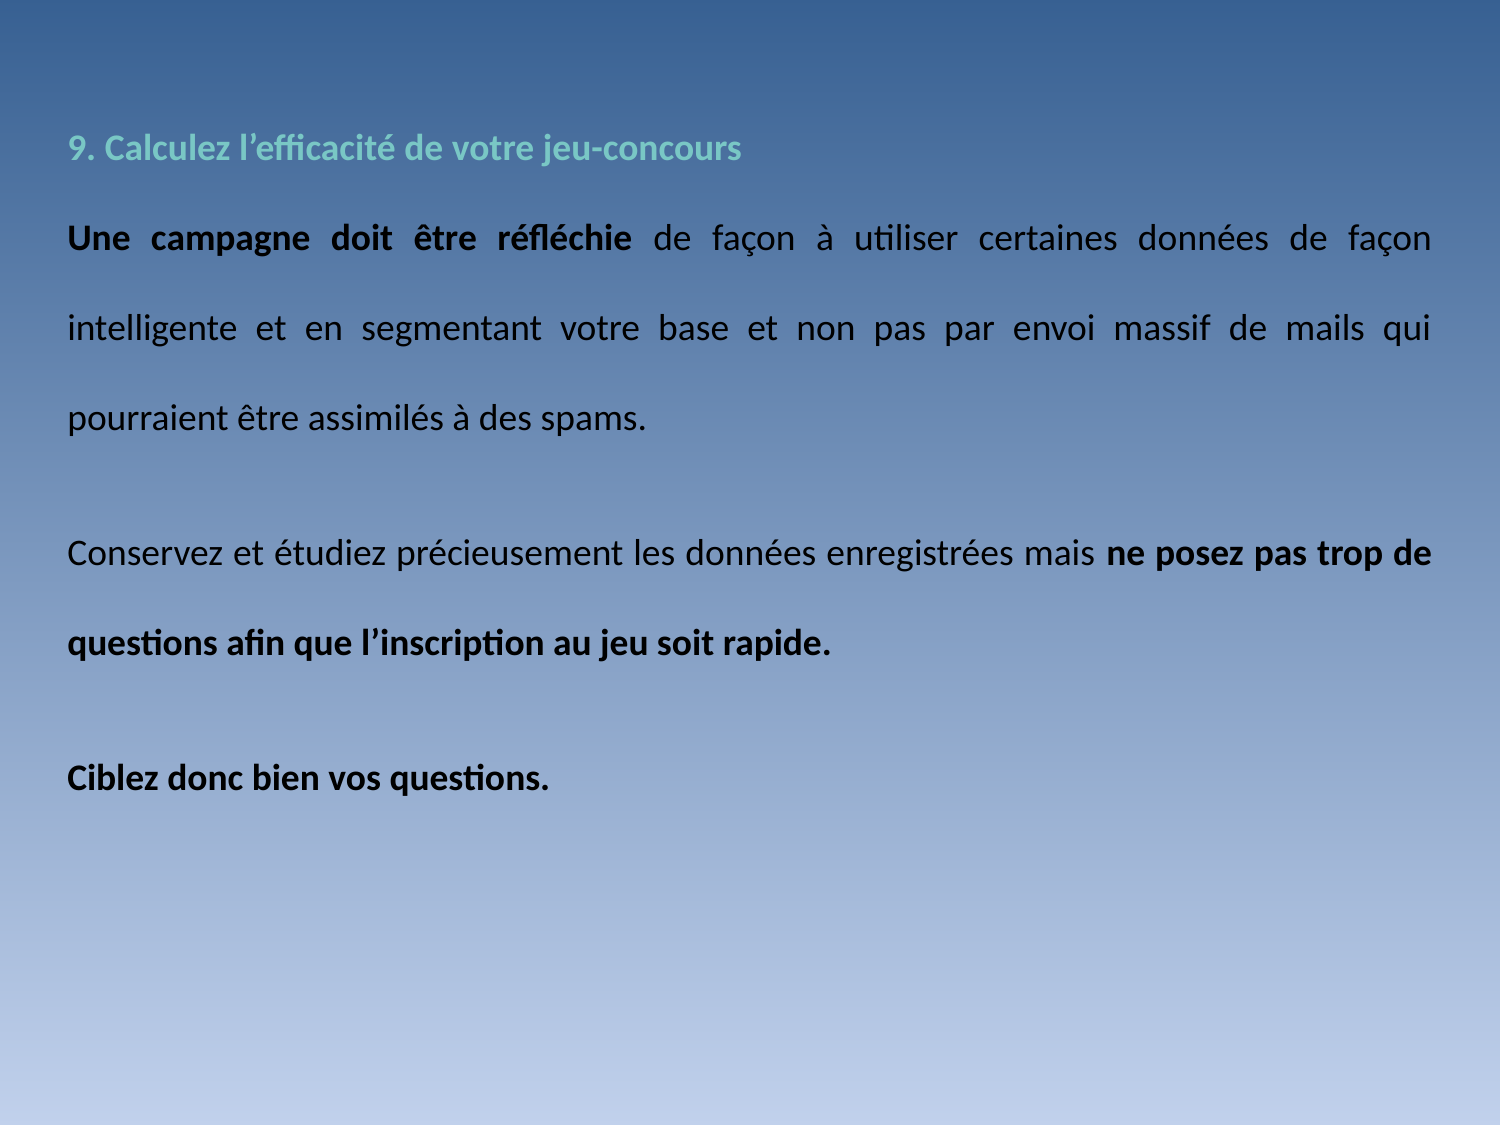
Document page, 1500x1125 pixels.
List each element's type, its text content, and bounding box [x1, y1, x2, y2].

text_box 9. Calculez l’efficacité de votre jeu-concours Une campagne doit être réfléchie de façon à utiliser certaines données de façon intelligente et en segmentant votre base et non pas par envoi massif de mails qui pourraient être assimilés à des spams. Conservez et étudiez précieusement les données enregistrées mais ne posez pas trop de questions afin que l’inscription au jeu soit rapide. Ciblez donc bien vos questions. [52, 70, 1448, 806]
